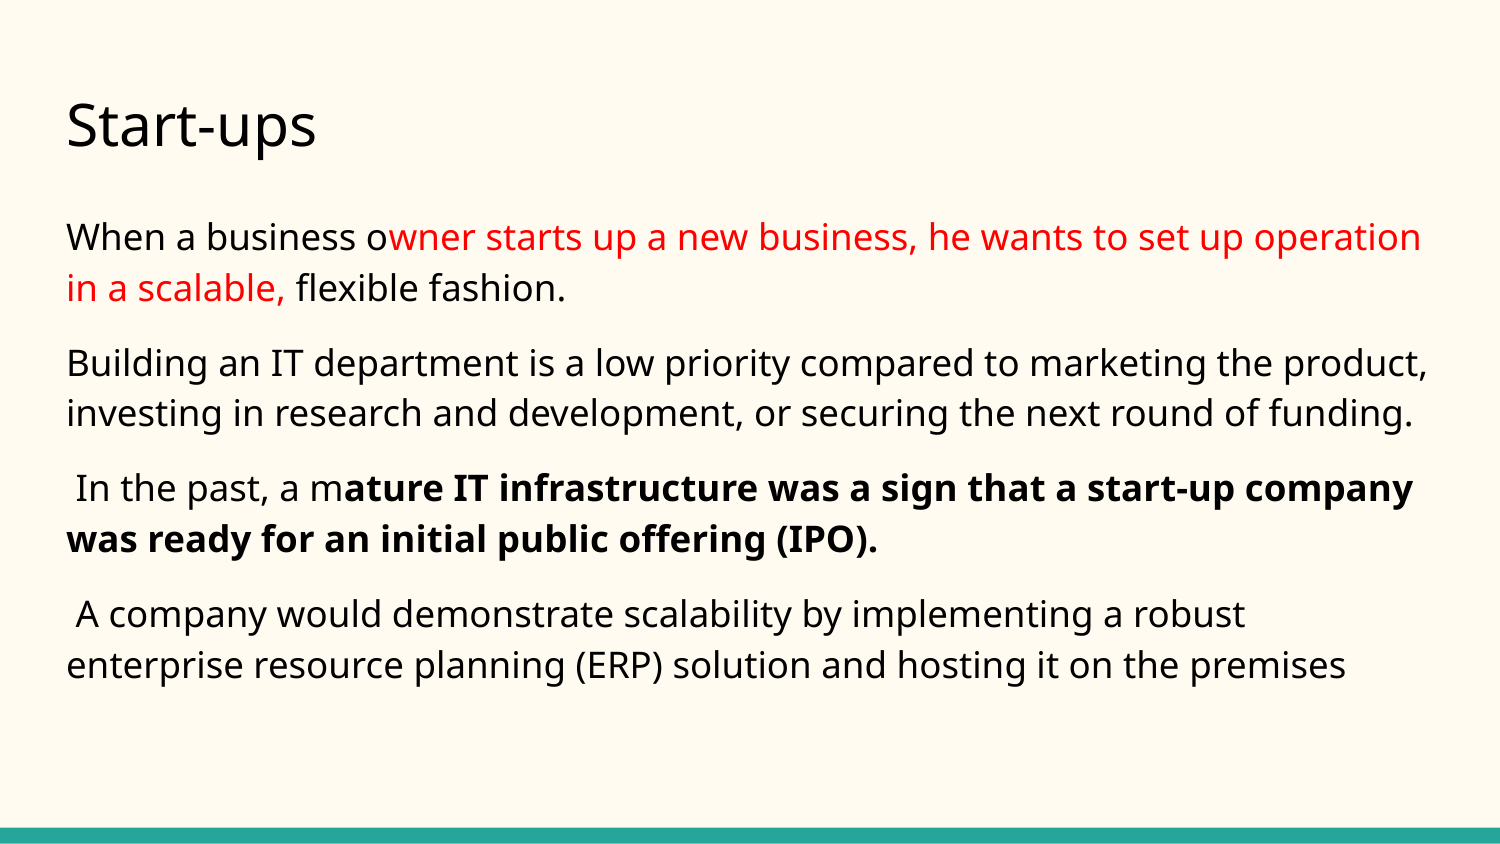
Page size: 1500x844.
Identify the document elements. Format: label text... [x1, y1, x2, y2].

title Start-ups [51, 72, 1449, 174]
list When a business owner starts up a new business, he wants to set up operation in a scalable, flexible fashion. Building an IT department is a low priority compared to marketing the product, investing in research and development, or securing the next round of funding. In the past, a mature IT infrastructure was a sign that a start-up company was ready for an initial public offering (IPO). A company would demonstrate scalability by implementing a robust enterprise resource planning (ERP) solution and hosting it on the premises [51, 192, 1449, 750]
